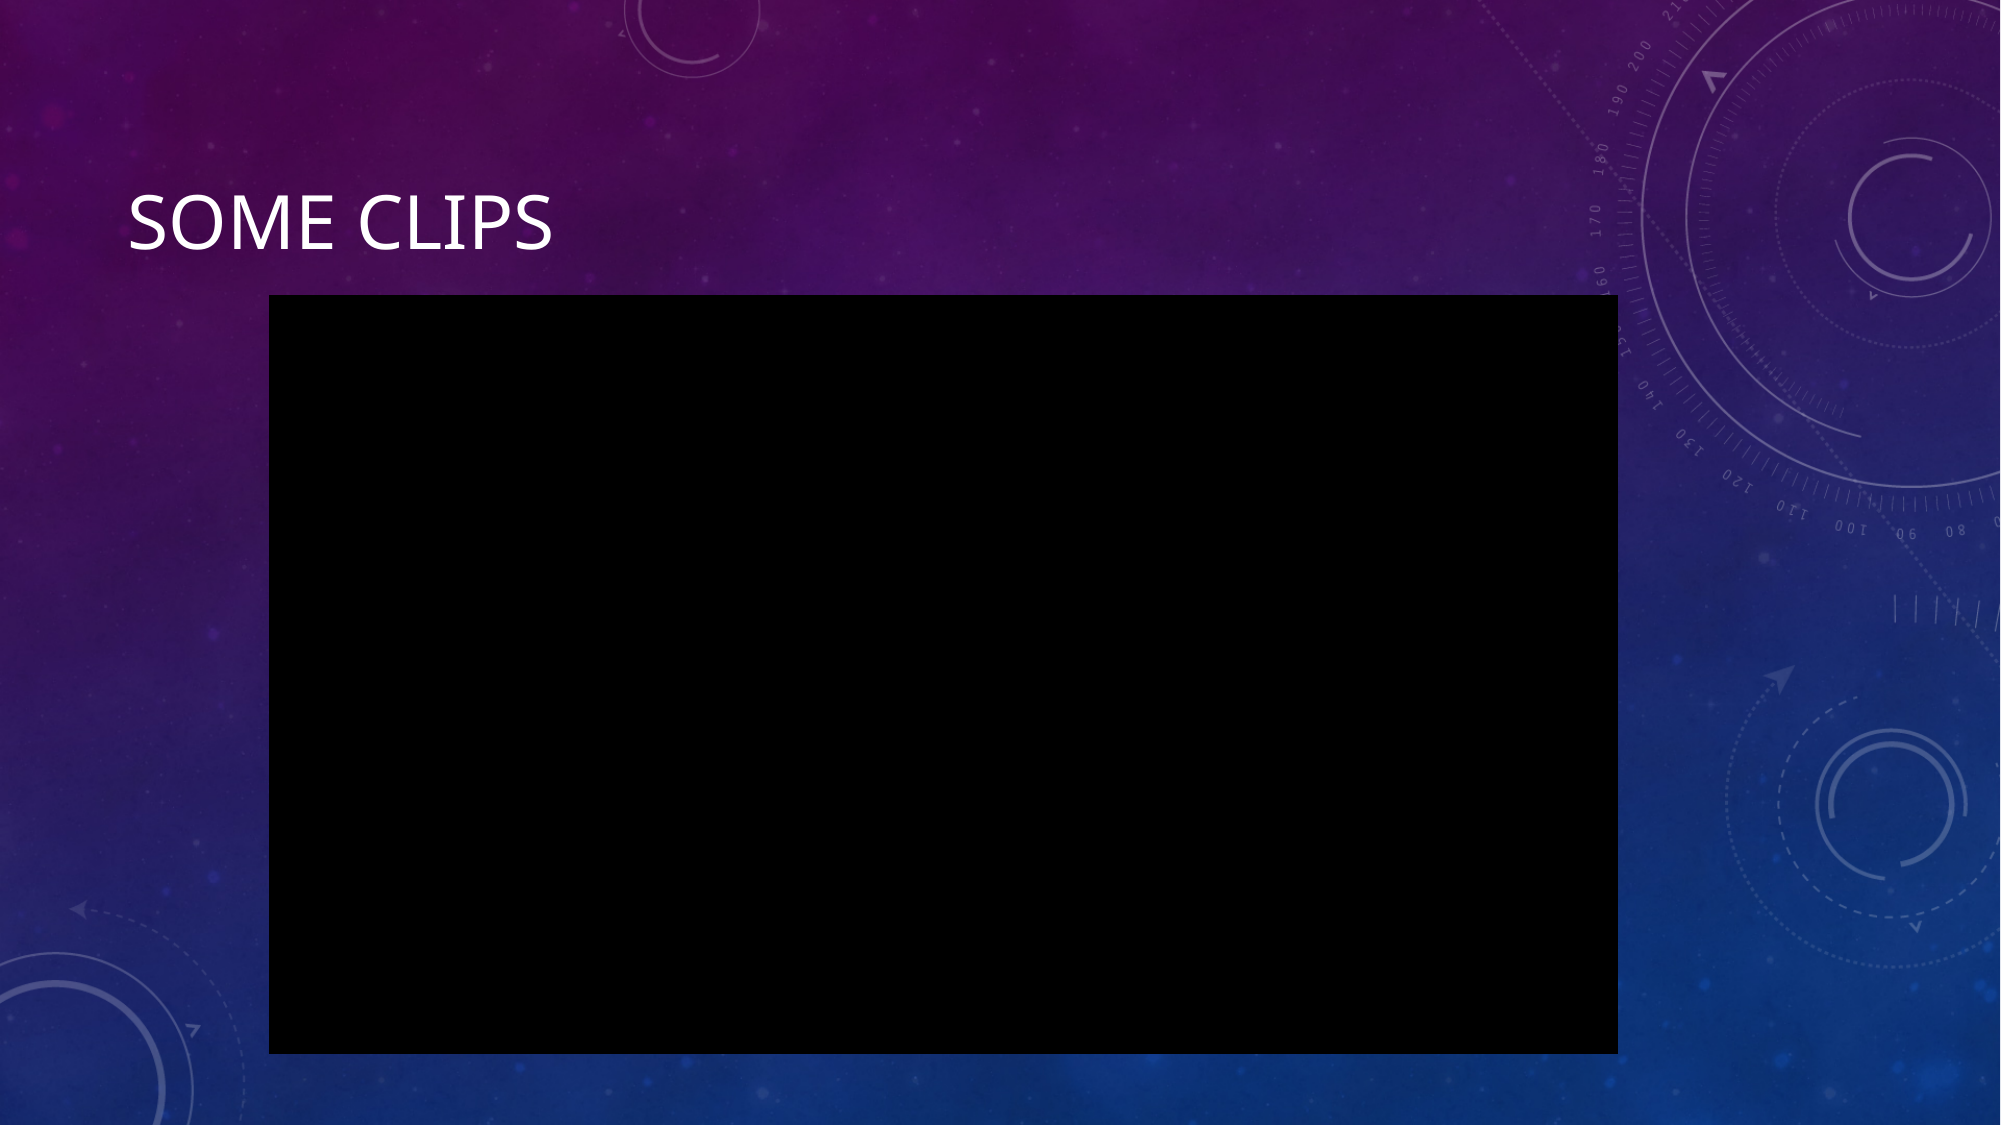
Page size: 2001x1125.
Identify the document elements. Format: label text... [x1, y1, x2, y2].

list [268, 294, 1619, 1055]
picture [0, 0, 2001, 1125]
title SOME CLIPS [112, 99, 1775, 339]
